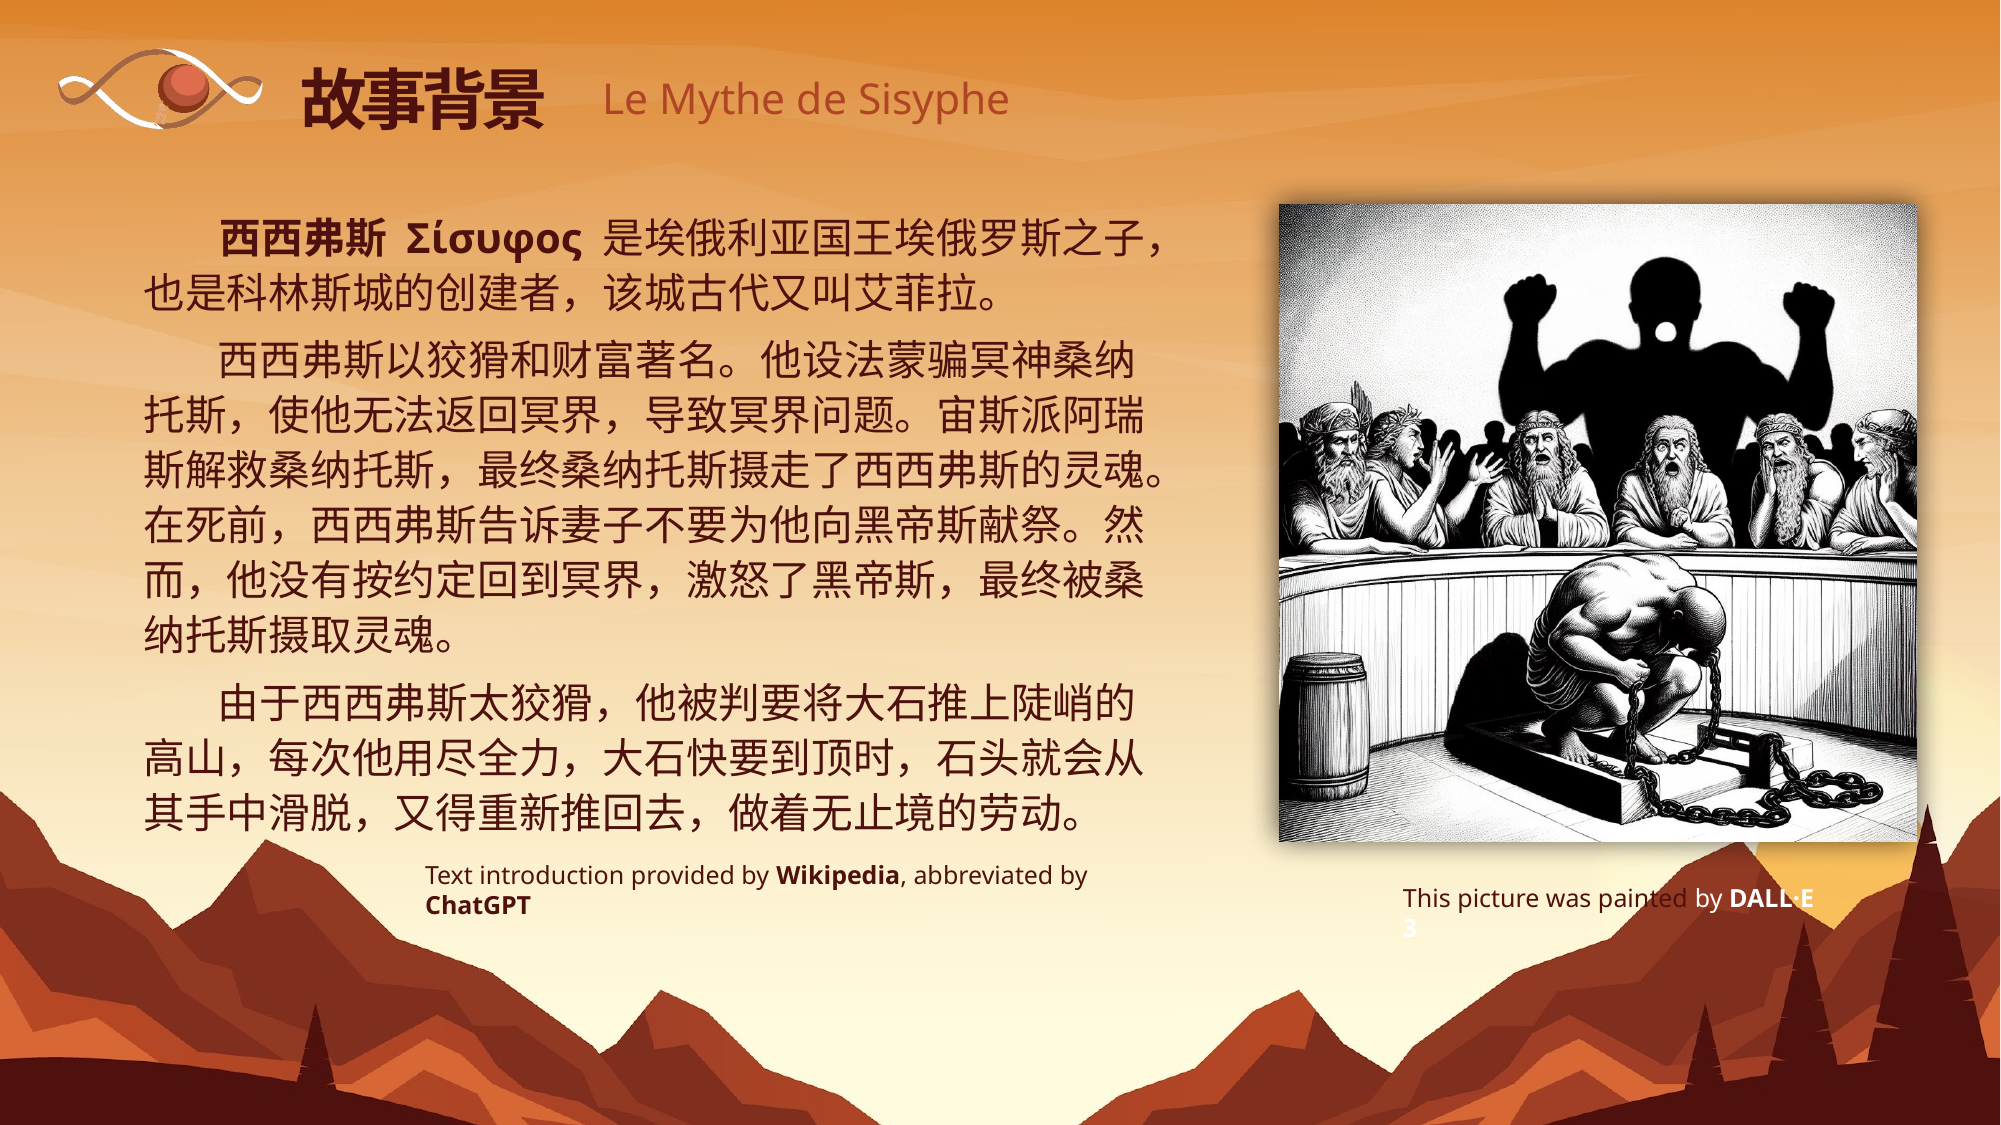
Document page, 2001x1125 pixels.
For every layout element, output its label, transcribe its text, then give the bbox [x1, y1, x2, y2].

picture [0, 0, 2001, 1125]
text_box 西西弗斯 Σίσυφος 是埃俄利亚国王埃俄罗斯之子，也是科林斯城的创建者，该城古代又叫艾菲拉。 西西弗斯以狡猾和财富著名。他设法蒙骗冥神桑纳托斯，使他无法返回冥界，导致冥界问题。宙斯派阿瑞斯解救桑纳托斯，最终桑纳托斯摄走了西西弗斯的灵魂。在死前，西西弗斯告诉妻子不要为他向黑帝斯献祭。然而，他没有按约定回到冥界，激怒了黑帝斯，最终被桑纳托斯摄取灵魂。 由于西西弗斯太狡猾，他被判要将大石推上陡峭的高山，每次他用尽全力，大石快要到顶时，石头就会从其手中滑脱，又得重新推回去，做着无止境的劳动。 [128, 199, 1193, 844]
text_box Text introduction provided by Wikipedia, abbreviated by ChatGPT [410, 851, 1171, 927]
text_box 故事背景 [285, 41, 574, 164]
text_box This picture was painted by DALL·E 3 [1388, 874, 1847, 950]
text_box Le Mythe de Sisyphe [587, 70, 1066, 154]
